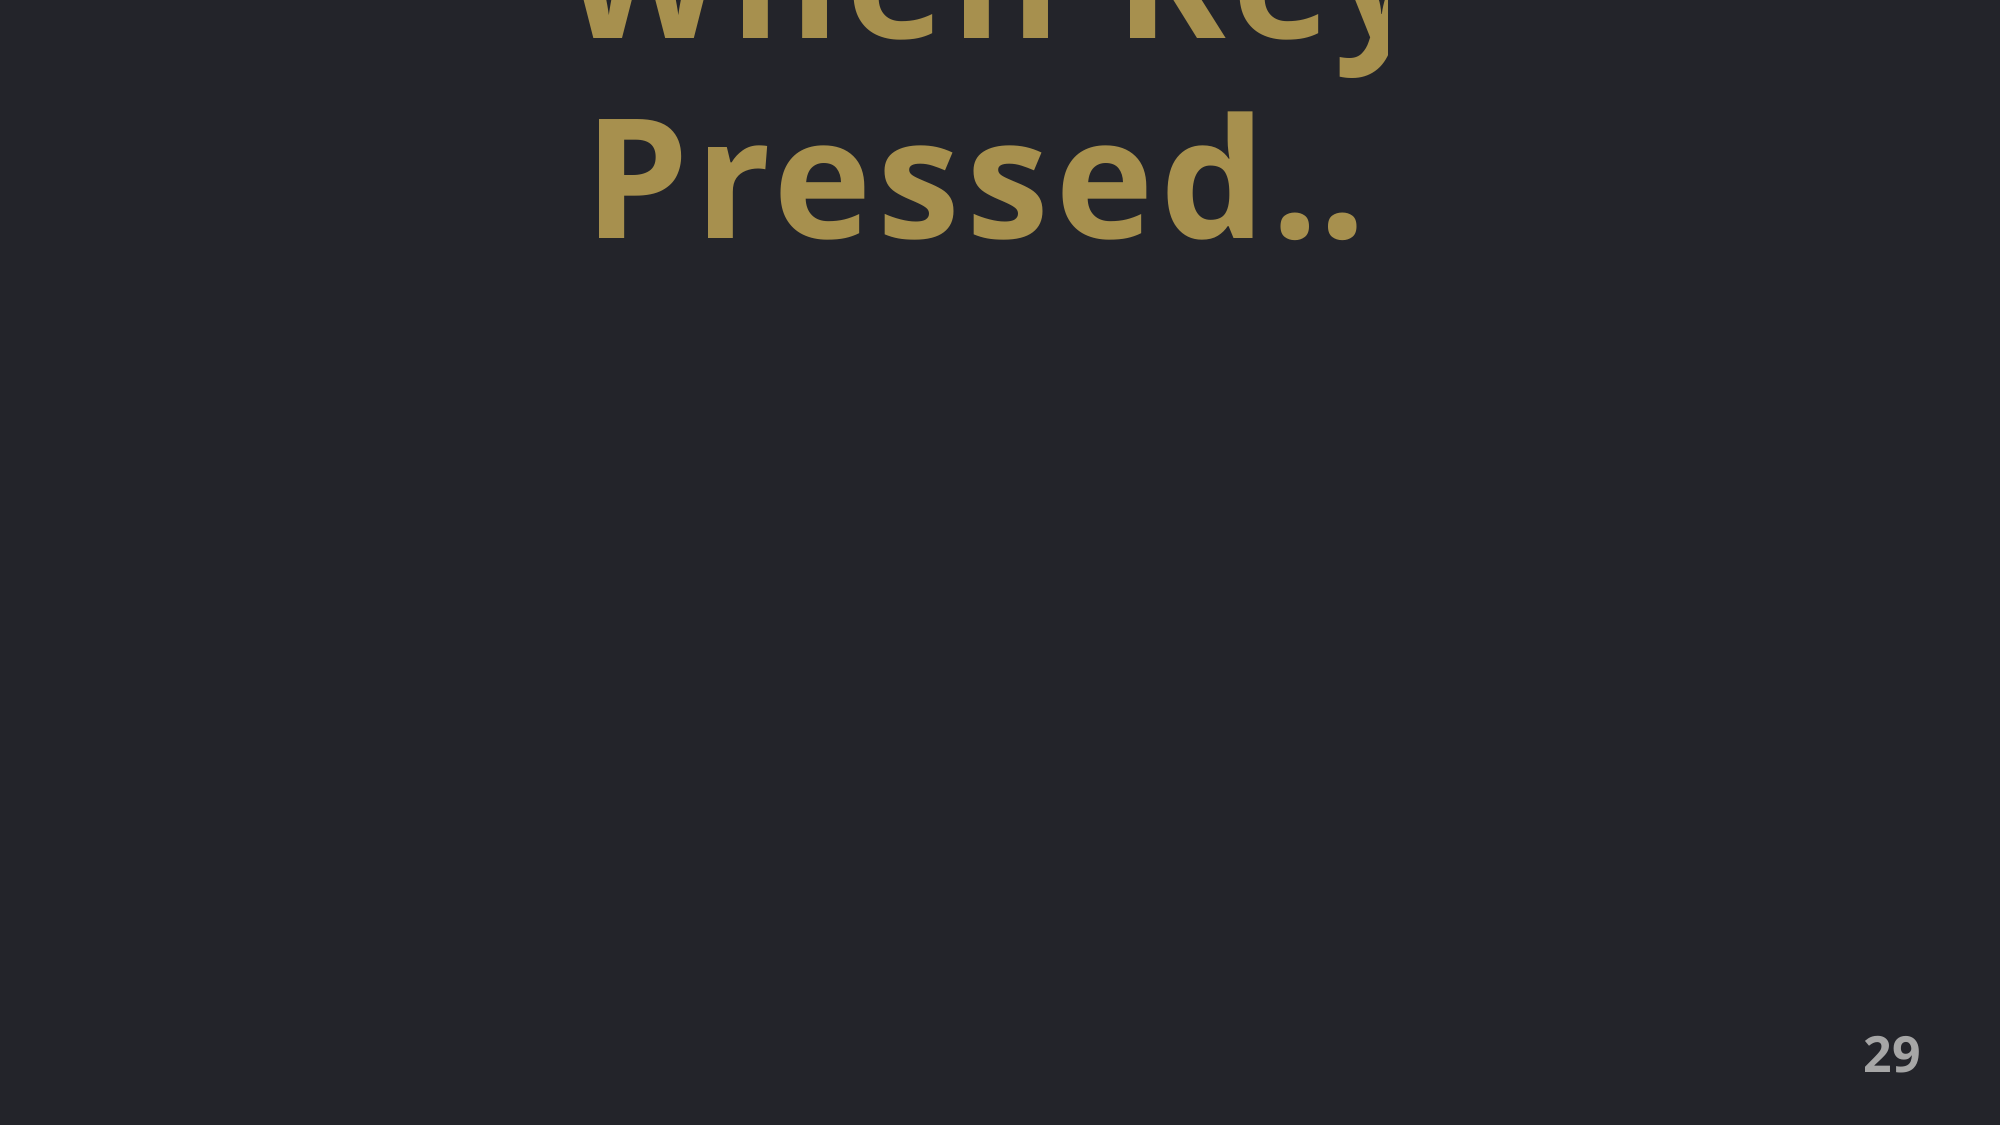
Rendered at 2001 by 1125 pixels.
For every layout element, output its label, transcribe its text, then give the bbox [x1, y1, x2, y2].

text_box When Key Pressed… [364, 23, 1636, 287]
text_box [0, 0, 2000, 1125]
slide_number 29 [1485, 1026, 1936, 1087]
